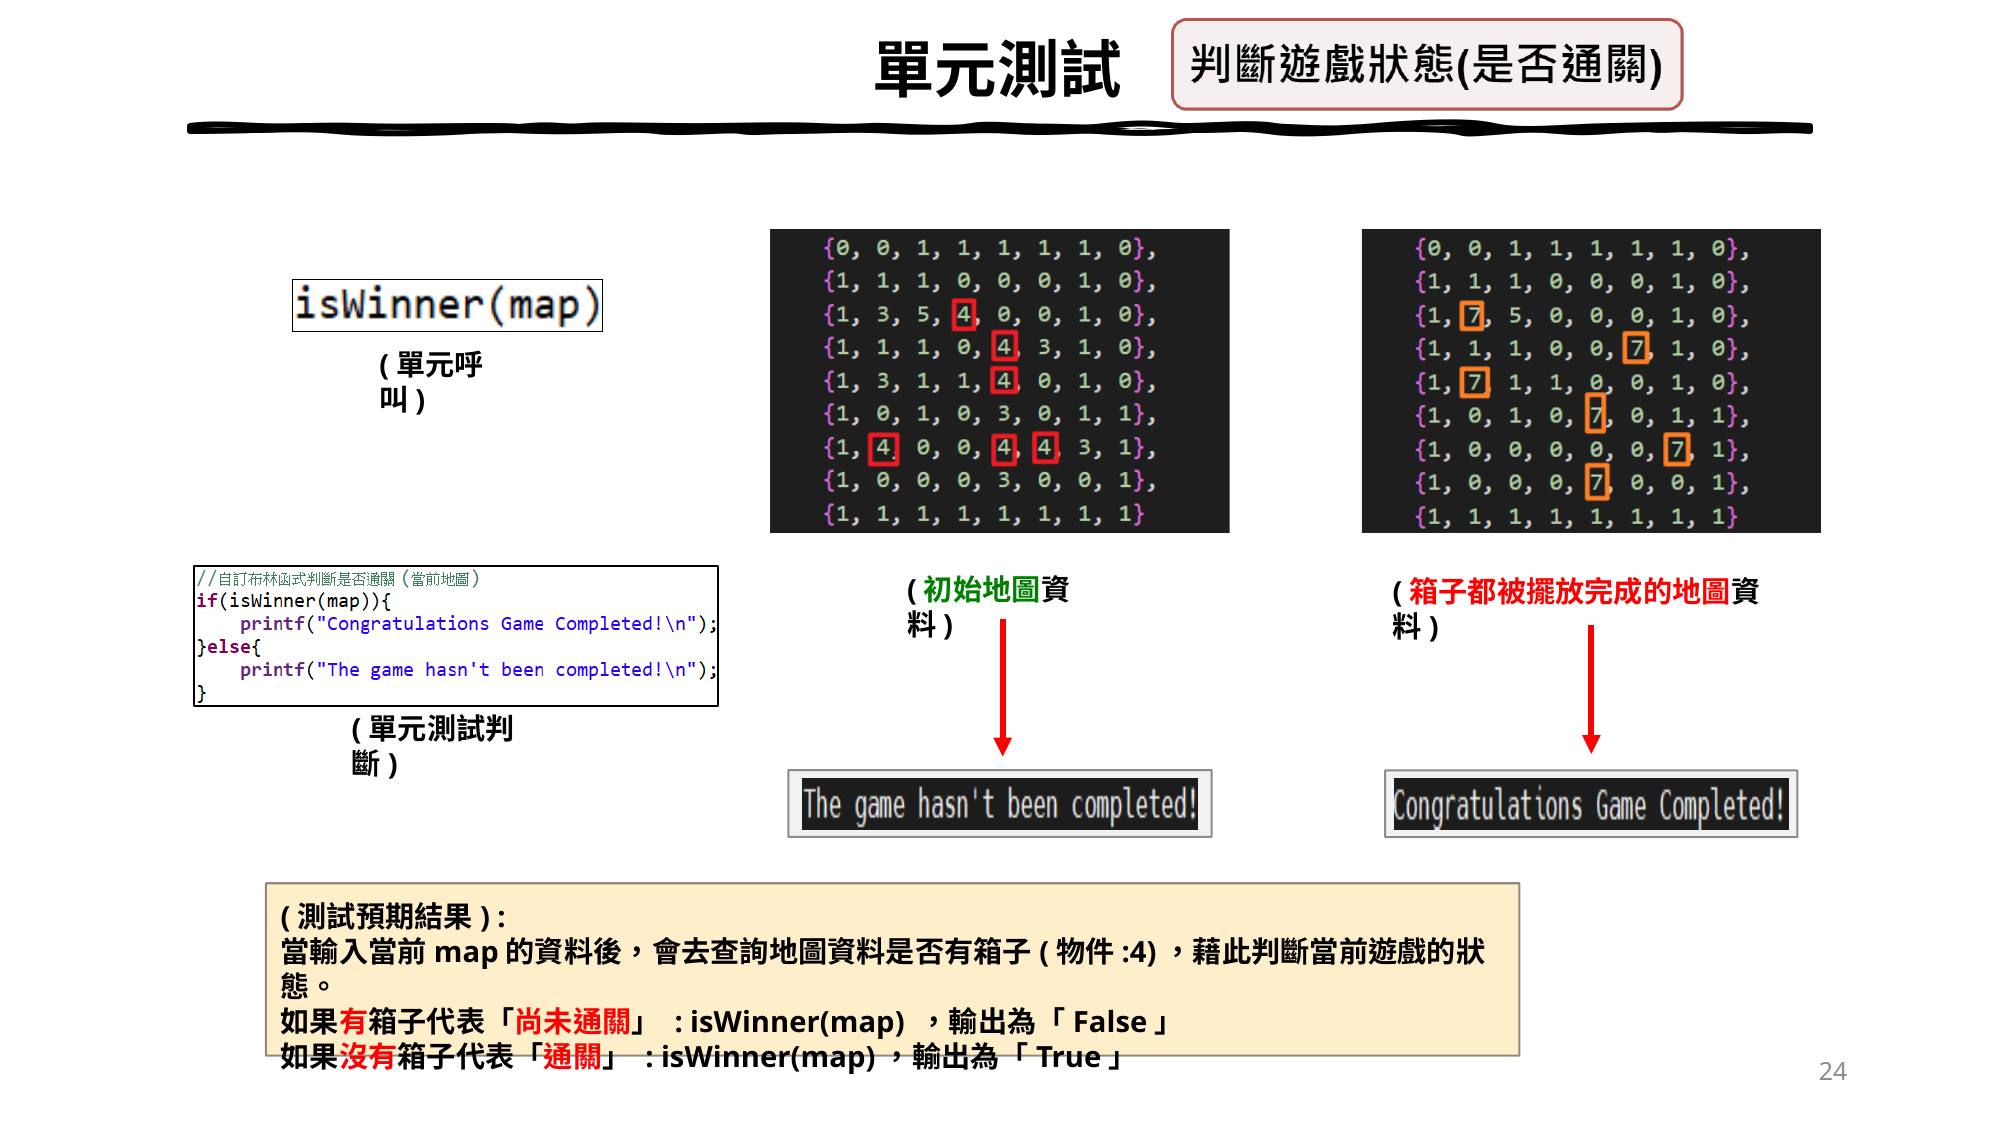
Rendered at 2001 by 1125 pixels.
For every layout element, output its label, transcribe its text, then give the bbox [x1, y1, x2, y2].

text_box [265, 882, 1520, 891]
text_box [1384, 769, 1798, 838]
text_box 單元測試 [857, 22, 1142, 105]
text_box (單元呼叫) [364, 338, 524, 424]
picture [770, 229, 1230, 533]
picture [179, 0, 1821, 147]
text_box (初始地圖資料) [892, 563, 1108, 649]
picture [195, 567, 717, 705]
text_box [787, 769, 1213, 838]
picture [1361, 229, 1821, 533]
picture [802, 778, 1198, 830]
text_box (單元測試判斷) [336, 705, 559, 788]
picture [292, 279, 603, 332]
slide_number 24 [1412, 1042, 1863, 1103]
text_box (測試預期結果) : 當輸入當前map的資料後，會去查詢地圖資料是否有箱子(物件:4)，藉此判斷當前遊戲的狀態。 如果有箱子代表「尚未通關」 : isWinner(map) ，輸出為「False」 如果沒有箱子代表「通關」 : isWinner(map)，輸出為「True」 [265, 891, 1520, 1081]
text_box (箱子都被擺放完成的地圖資料) [1377, 566, 1805, 651]
picture [1393, 778, 1789, 830]
